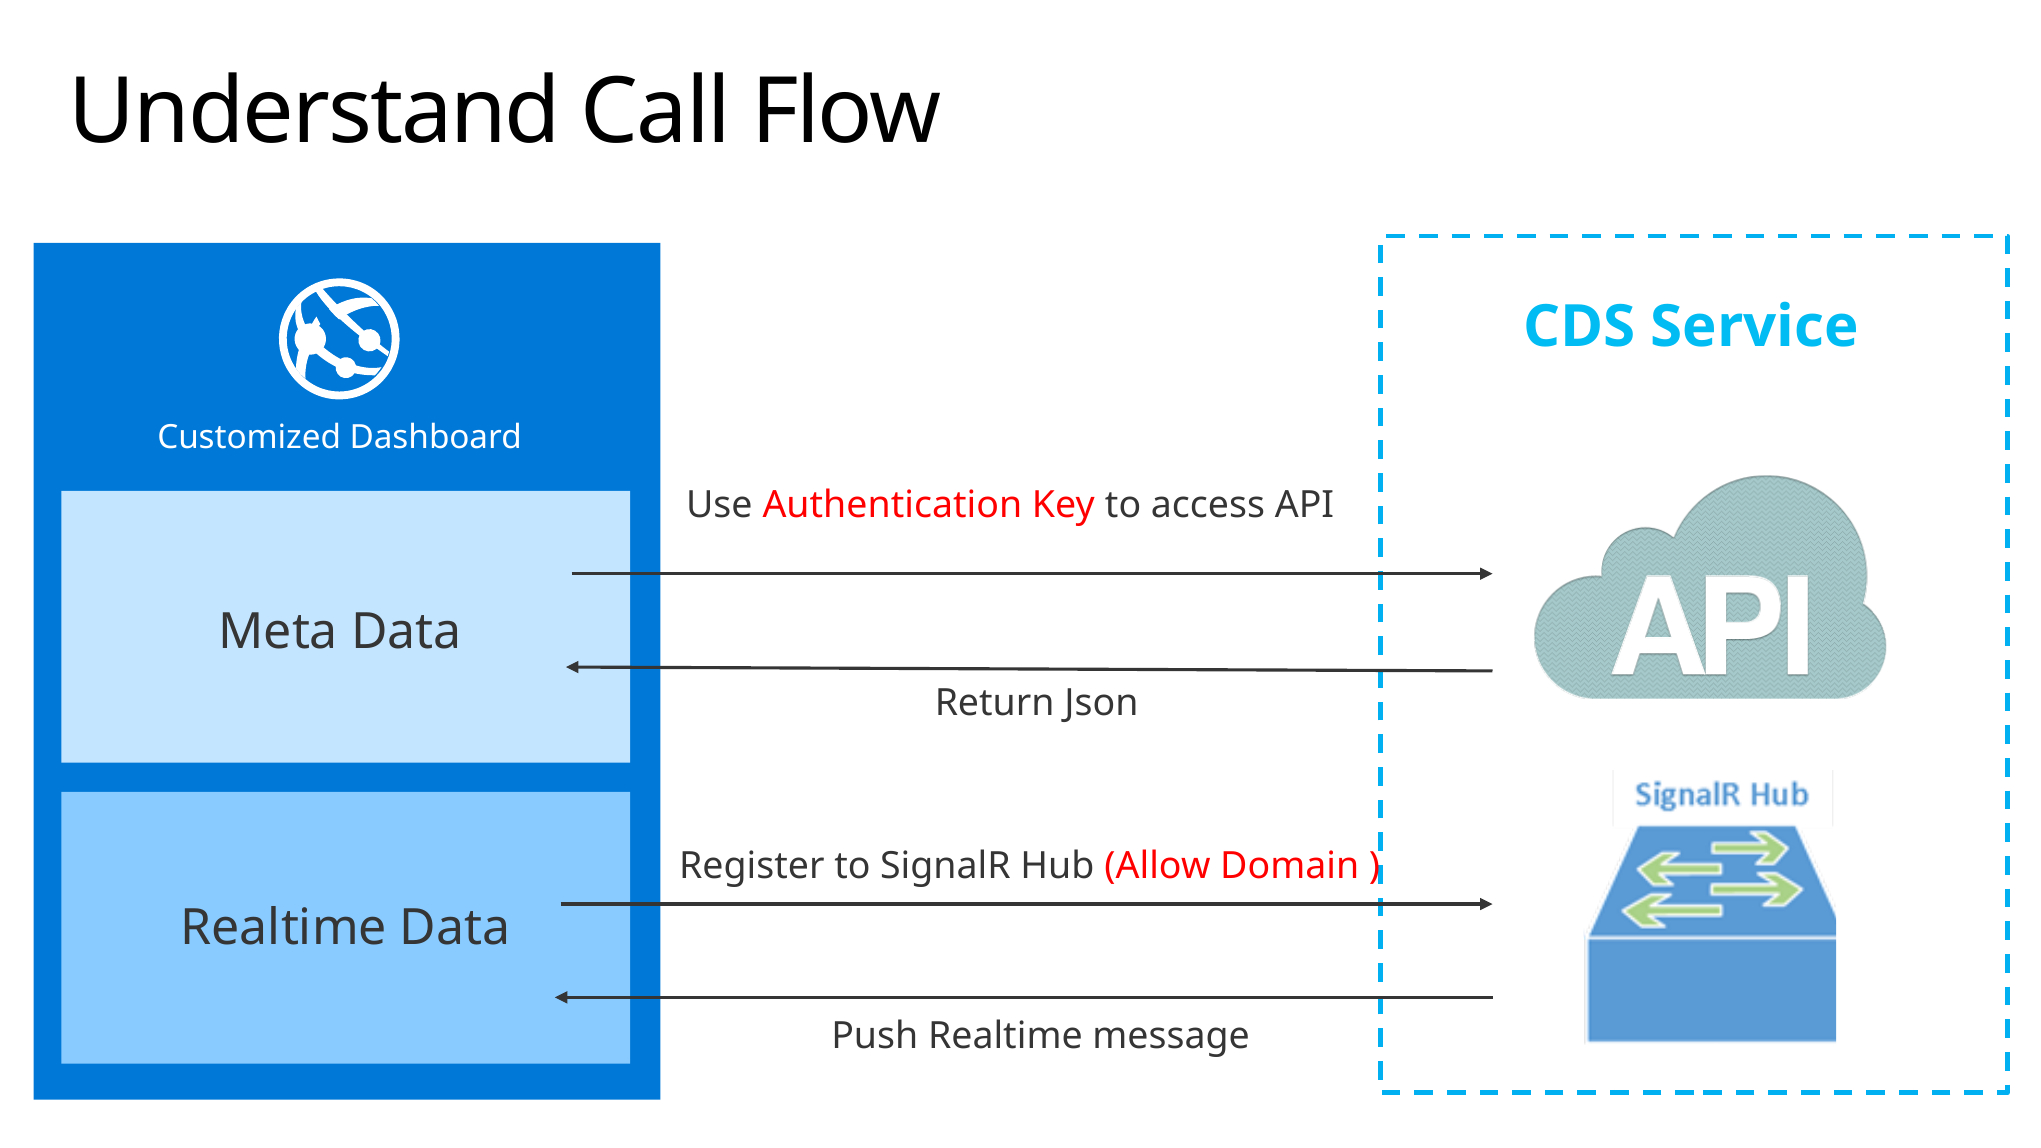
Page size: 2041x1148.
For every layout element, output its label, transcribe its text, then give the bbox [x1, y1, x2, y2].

title Understand Call Flow [45, 48, 2025, 200]
text_box CDS Service [1508, 280, 1874, 366]
text_box Push Realtime message [816, 1003, 1265, 1064]
picture [1472, 444, 1947, 732]
text_box Register to SignalR Hub (Allow Domain ) [664, 833, 1396, 894]
text_box [61, 490, 631, 763]
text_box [167, 278, 513, 456]
picture [1583, 770, 1837, 1045]
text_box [565, 666, 1493, 672]
text_box Realtime Data [166, 887, 526, 963]
text_box Return Json [920, 672, 1154, 731]
text_box [1380, 235, 2008, 1094]
text_box Meta Data [203, 591, 477, 666]
text_box [61, 791, 631, 1064]
text_box Use Authentication Key to access API [671, 472, 1350, 533]
text_box [33, 242, 661, 1100]
